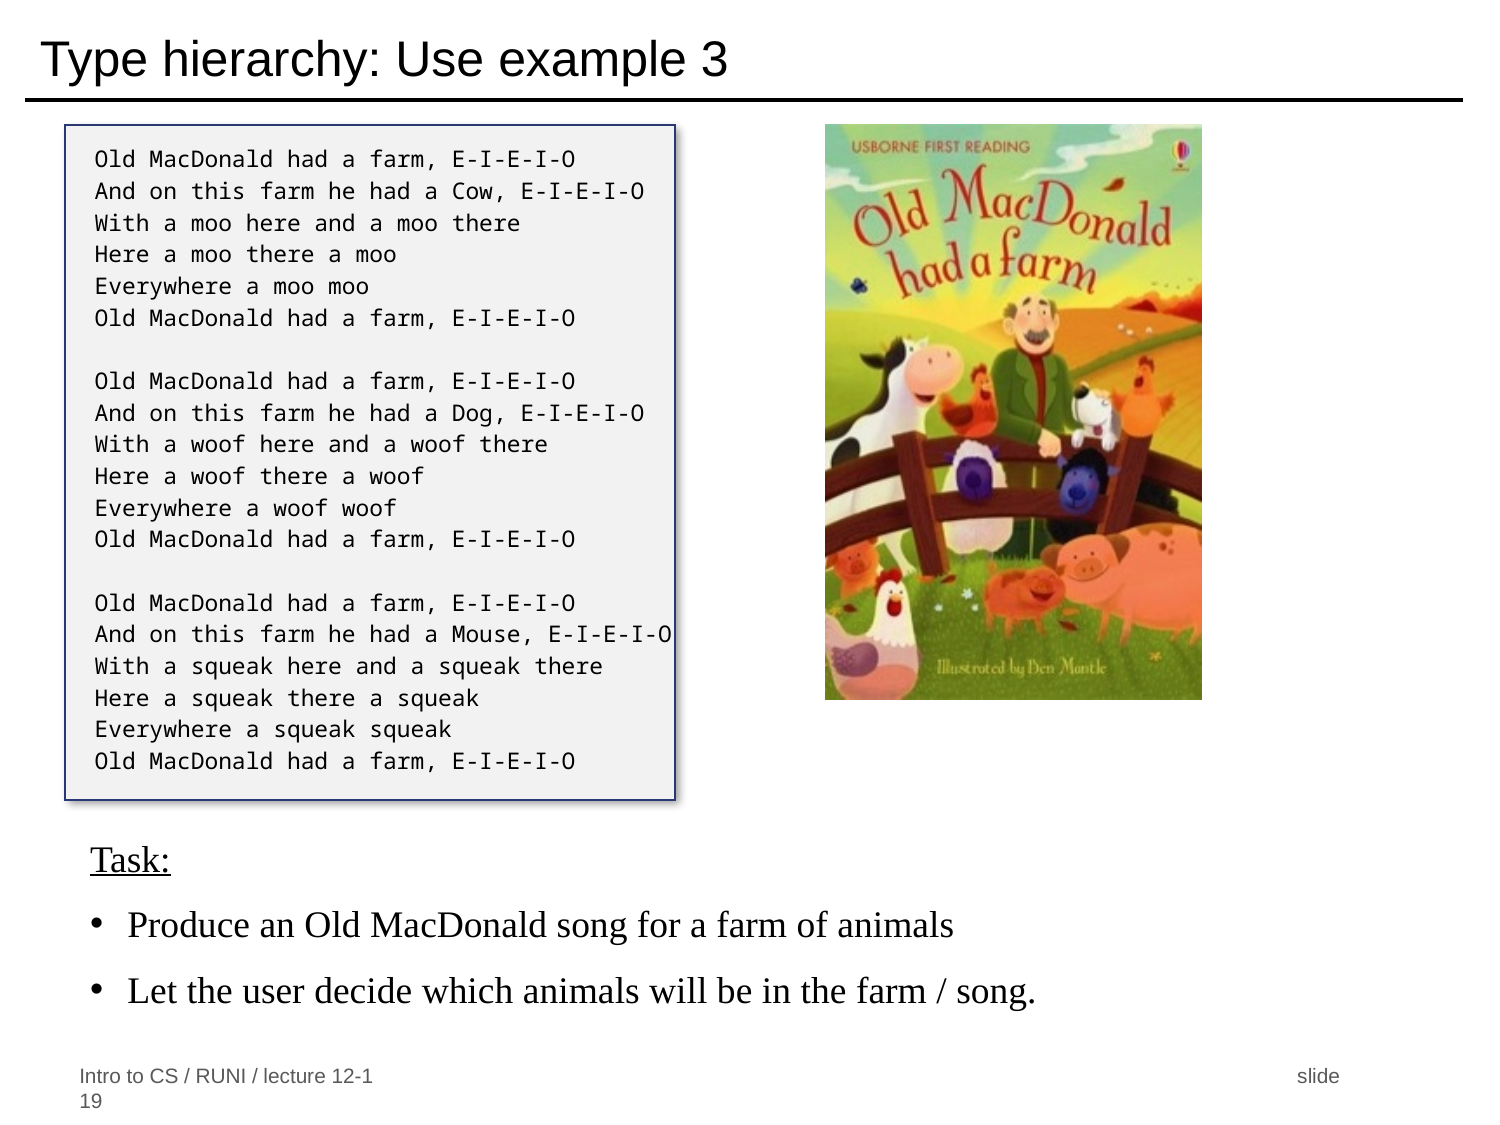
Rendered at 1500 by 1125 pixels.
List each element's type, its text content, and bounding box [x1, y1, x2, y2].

title Type hierarchy: Use example 3 [24, 12, 1463, 100]
text_box Old MacDonald had a farm, E-I-E-I-O And on this farm he had a Cow, E-I-E-I-O With a moo here and a moo there Here a moo there a moo Everywhere a moo moo Old MacDonald had a farm, E-I-E-I-O Old MacDonald had a farm, E-I-E-I-O And on this farm he had a Dog, E-I-E-I-O With a woof here and a woof there Here a woof there a woof Everywhere a woof woof Old MacDonald had a farm, E-I-E-I-O Old MacDonald had a farm, E-I-E-I-O And on this farm he had a Mouse, E-I-E-I-O With a squeak here and a squeak there Here a squeak there a squeak Everywhere a squeak squeak Old MacDonald had a farm, E-I-E-I-O [65, 124, 675, 800]
text_box Task: Produce an Old MacDonald song for a farm of animals Let the user decide which animals will be in the farm / song. [74, 827, 1425, 1040]
picture [824, 124, 1202, 701]
